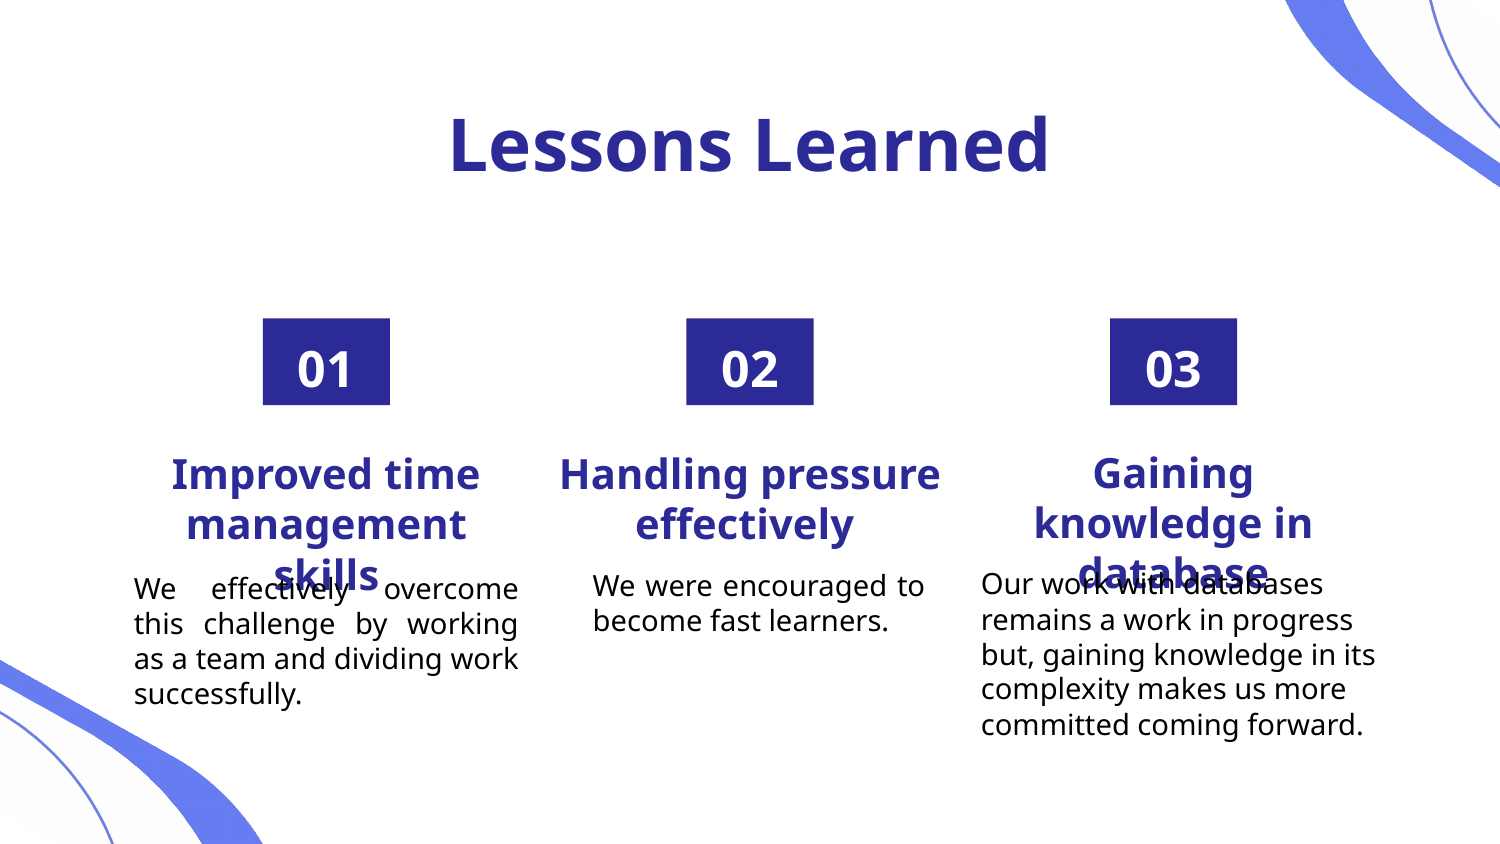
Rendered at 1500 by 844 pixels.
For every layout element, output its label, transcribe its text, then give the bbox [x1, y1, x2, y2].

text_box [0, 729, 367, 844]
list Gaining knowledge in database [965, 439, 1382, 505]
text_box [1176, 0, 1500, 129]
list Improved time management skills [118, 440, 535, 505]
list Handling pressure effectively [542, 440, 958, 505]
text_box We were encouraged to become fast learners. [577, 559, 941, 698]
text_box Our work with databases remains a work in progress but, gaining knowledge in its complexity makes us more committed coming forward. [965, 558, 1400, 697]
picture [1416, 129, 1500, 187]
title Lessons Learned [118, 90, 1382, 178]
list We effectively overcome this challenge by working as a team and dividing work successfully. [118, 562, 535, 701]
text_box 01 [261, 316, 392, 407]
picture [0, 660, 122, 729]
text_box 03 [1108, 316, 1239, 407]
text_box 02 [684, 316, 816, 407]
